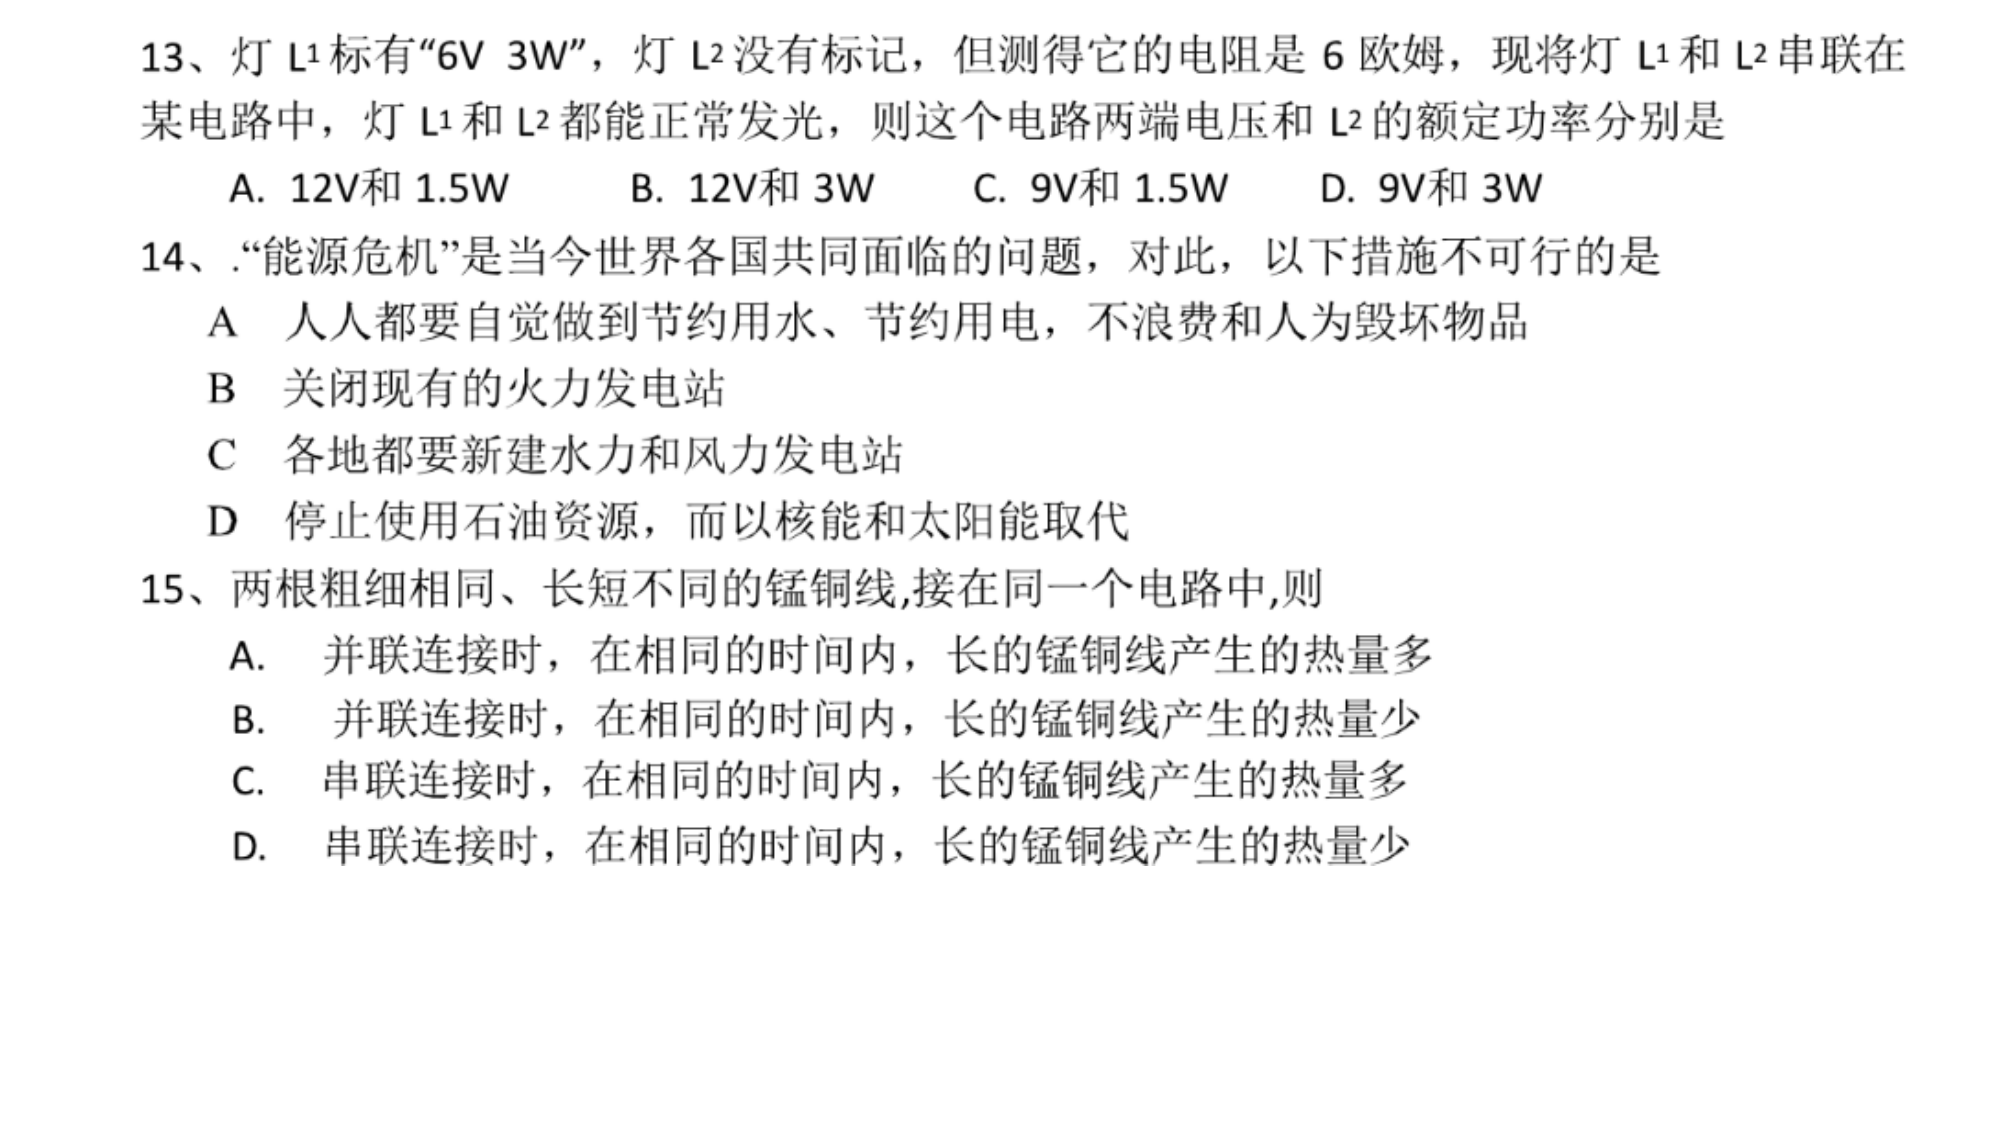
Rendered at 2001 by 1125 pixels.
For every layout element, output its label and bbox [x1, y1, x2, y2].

picture [55, 26, 1922, 866]
